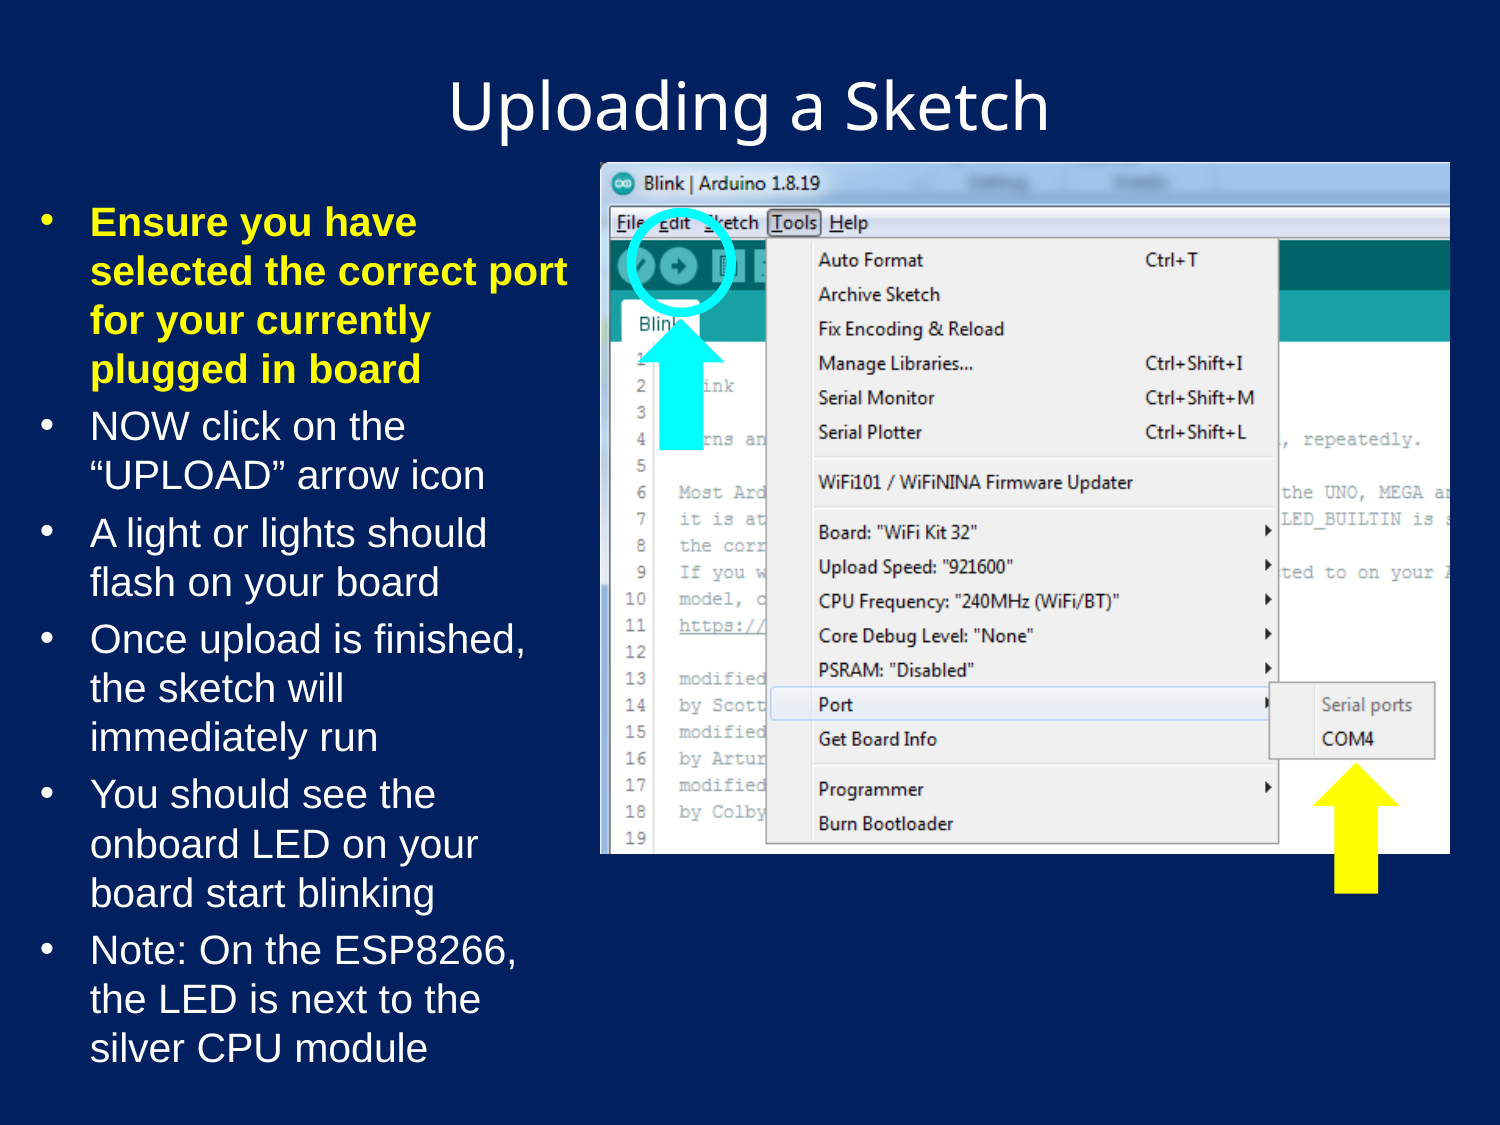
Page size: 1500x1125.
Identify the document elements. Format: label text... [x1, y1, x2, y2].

title Uploading a Sketch [75, 45, 1425, 163]
picture [599, 162, 1451, 854]
list Ensure you have selected the correct port for your currently plugged in board NOW click on the “UPLOAD” arrow icon A light or lights should flash on your board Once upload is finished, the sketch will immediately run You should see the onboard LED on your board start blinking Note: On the ESP8266, the LED is next to the silver CPU module [24, 187, 588, 1100]
text_box [1332, 863, 1381, 896]
